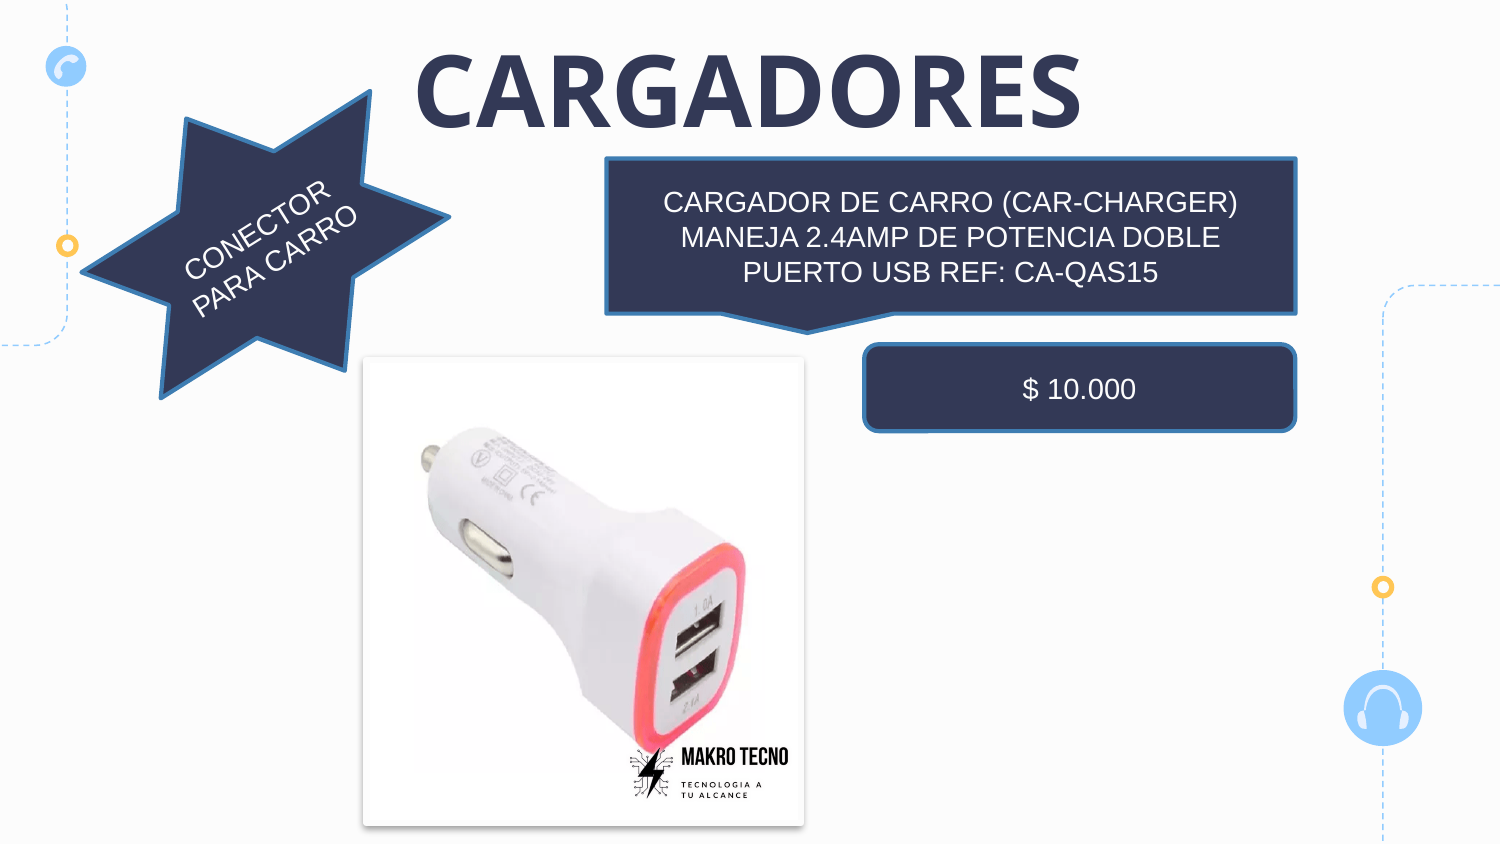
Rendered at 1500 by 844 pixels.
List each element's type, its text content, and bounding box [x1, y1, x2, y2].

text_box [363, 357, 804, 826]
picture [402, 410, 838, 844]
text_box CARGADOR DE CARRO (CAR-CHARGER) MANEJA 2.4AMP DE POTENCIA DOBLE PUERTO USB REF: CA-QAS15 [604, 156, 1298, 336]
title CARGADORES [279, 38, 1218, 159]
text_box $ 10.000 [862, 342, 1298, 434]
text_box CONECTOR PARA CARRO [79, 89, 452, 401]
